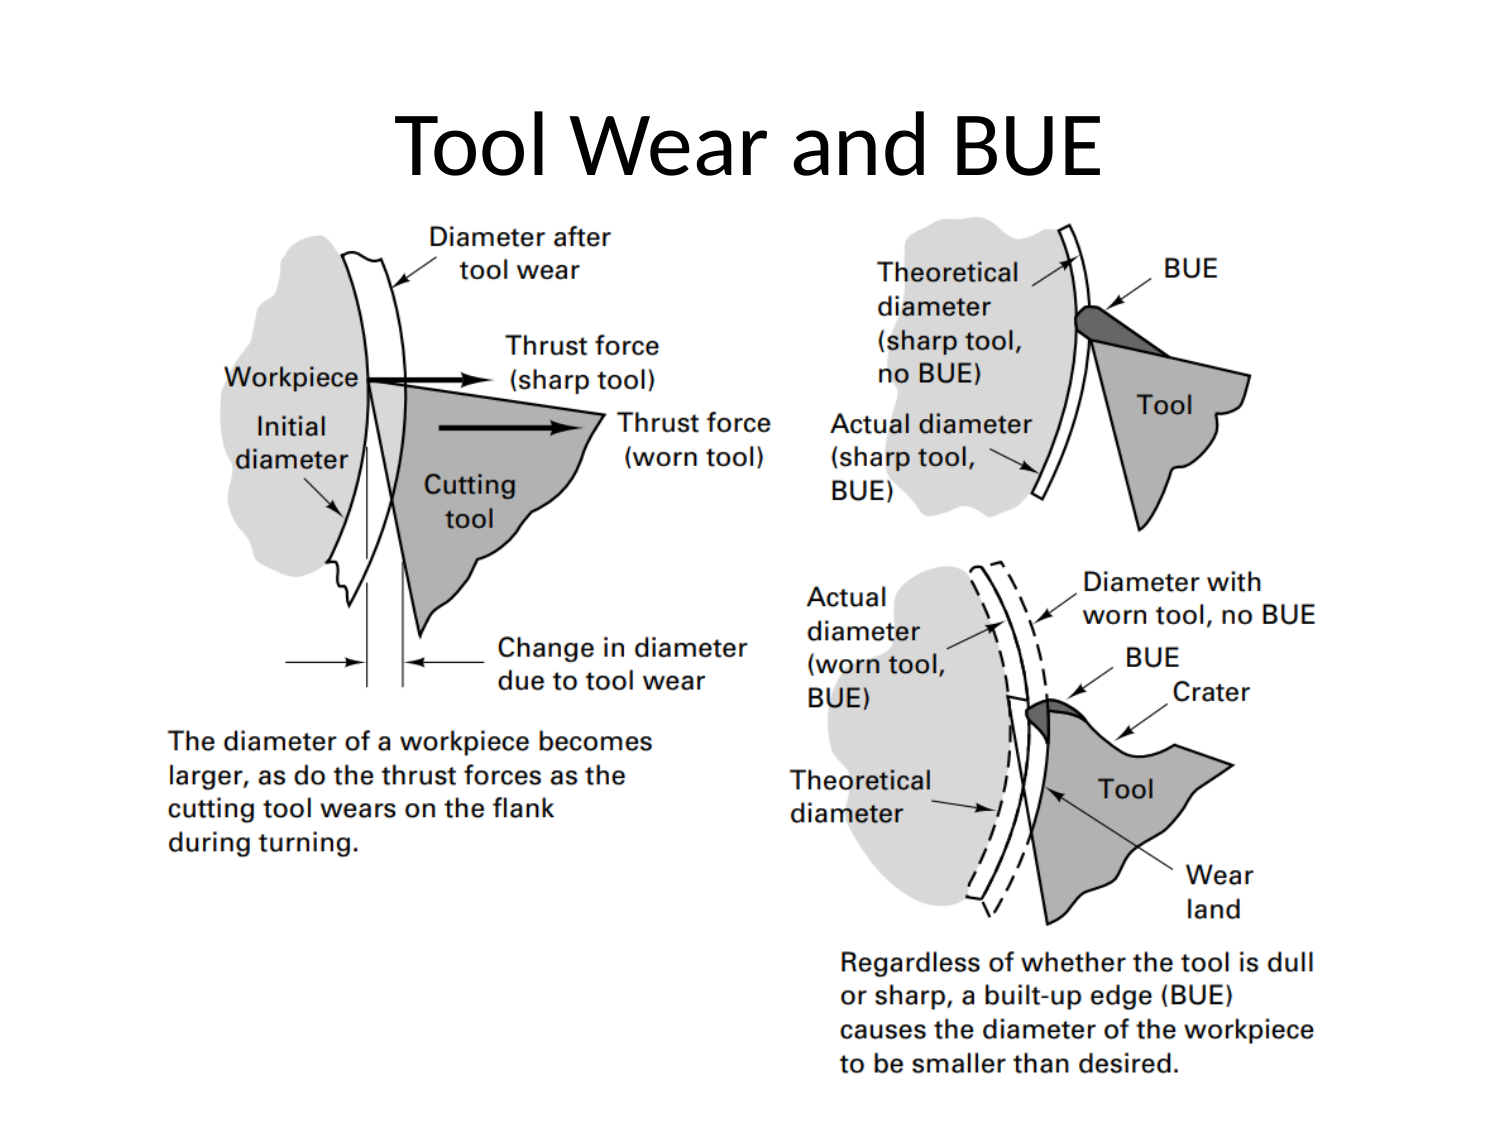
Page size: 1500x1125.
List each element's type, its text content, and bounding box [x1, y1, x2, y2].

picture [159, 212, 1341, 1085]
title Tool Wear and BUE [75, 45, 1425, 233]
